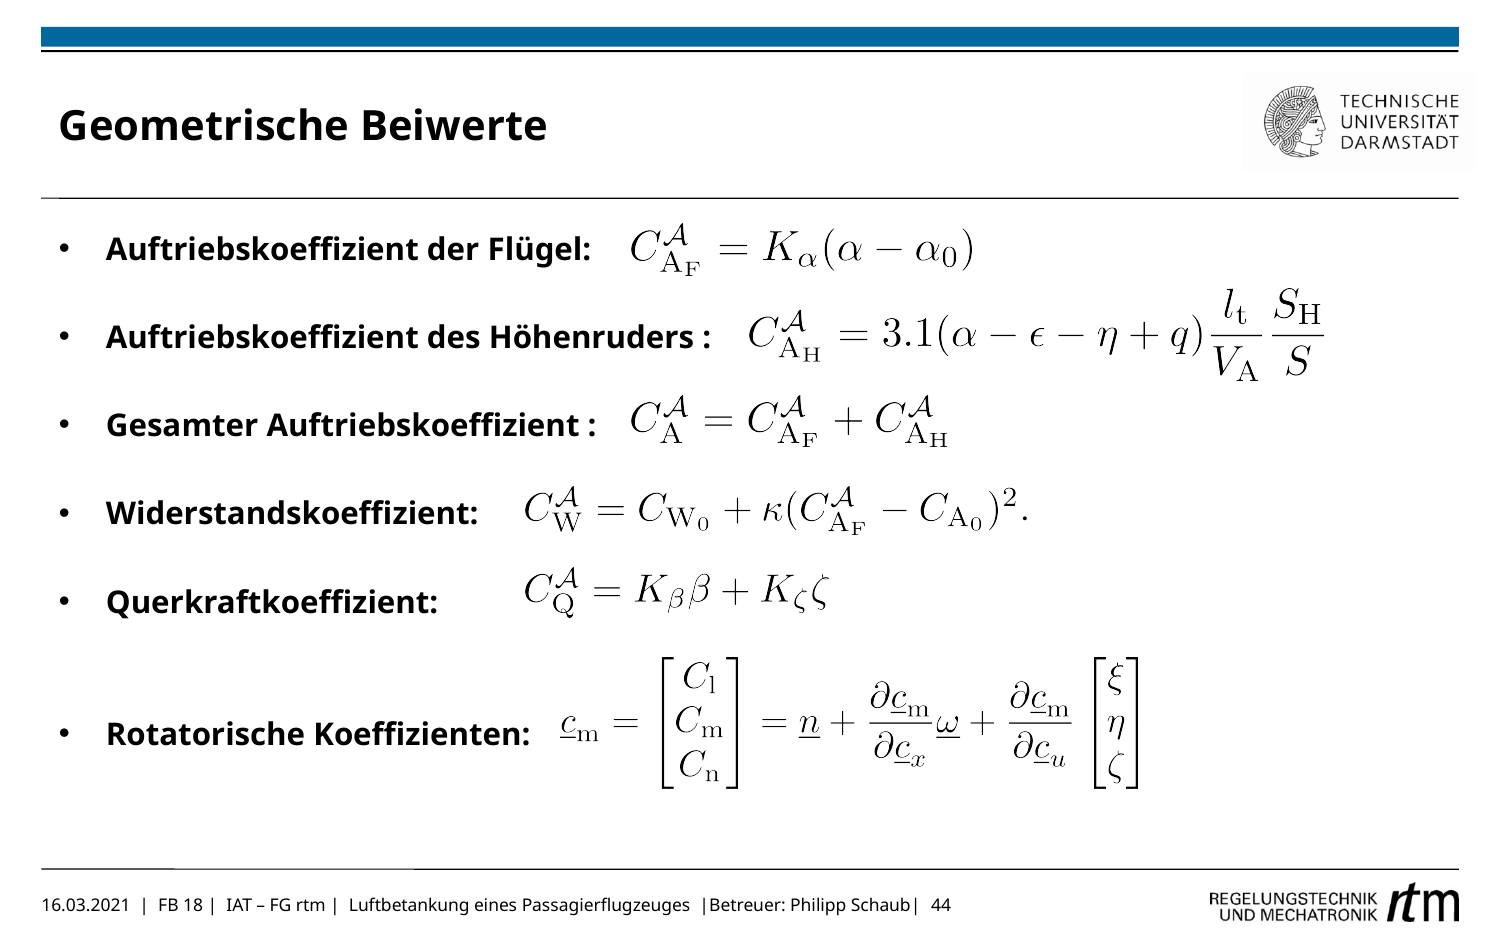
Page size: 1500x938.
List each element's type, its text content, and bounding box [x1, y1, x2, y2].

picture [525, 485, 1027, 535]
picture [525, 567, 829, 618]
picture [631, 394, 947, 448]
picture [631, 223, 972, 276]
picture [560, 657, 1138, 789]
picture [1242, 73, 1477, 170]
picture [1210, 882, 1459, 922]
title Geometrische Beiwerte [58, 66, 1149, 182]
list Auftriebskoeffizient der Flügel: Auftriebskoeffizient des Höhenruders : Gesamter Auftriebskoeffizient : Widerstandskoeffizient: Querkraftkoeffizient: Rotatorische Koeffizienten: [58, 221, 1441, 847]
picture [749, 288, 1324, 381]
